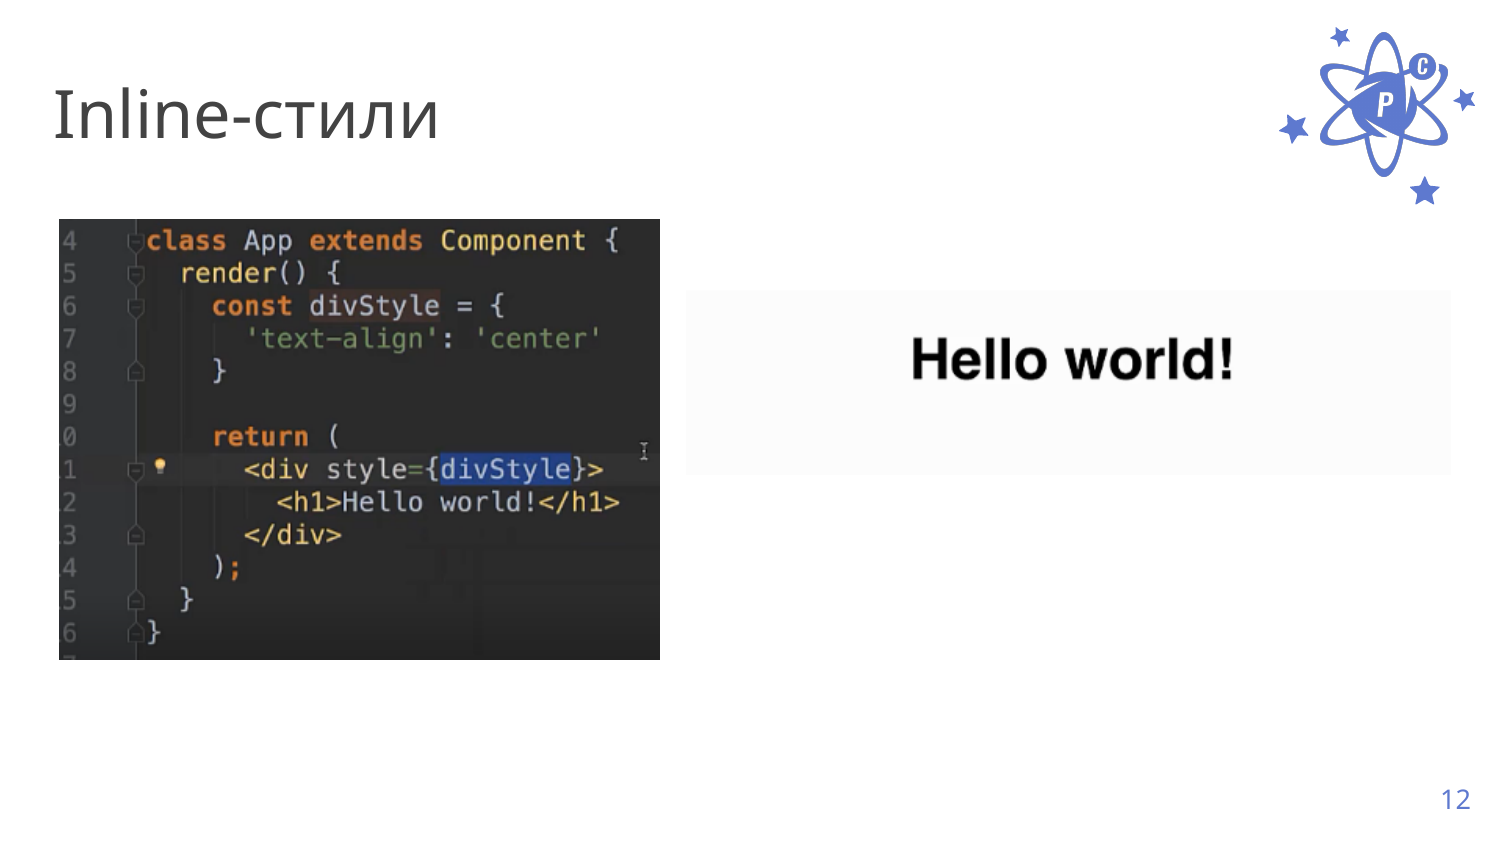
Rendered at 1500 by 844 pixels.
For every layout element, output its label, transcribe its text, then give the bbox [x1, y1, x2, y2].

picture [686, 289, 1451, 476]
text_box Inline-стили [38, 56, 1219, 177]
picture [58, 219, 660, 661]
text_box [1278, 25, 1477, 205]
slide_number 12 [1411, 753, 1500, 844]
